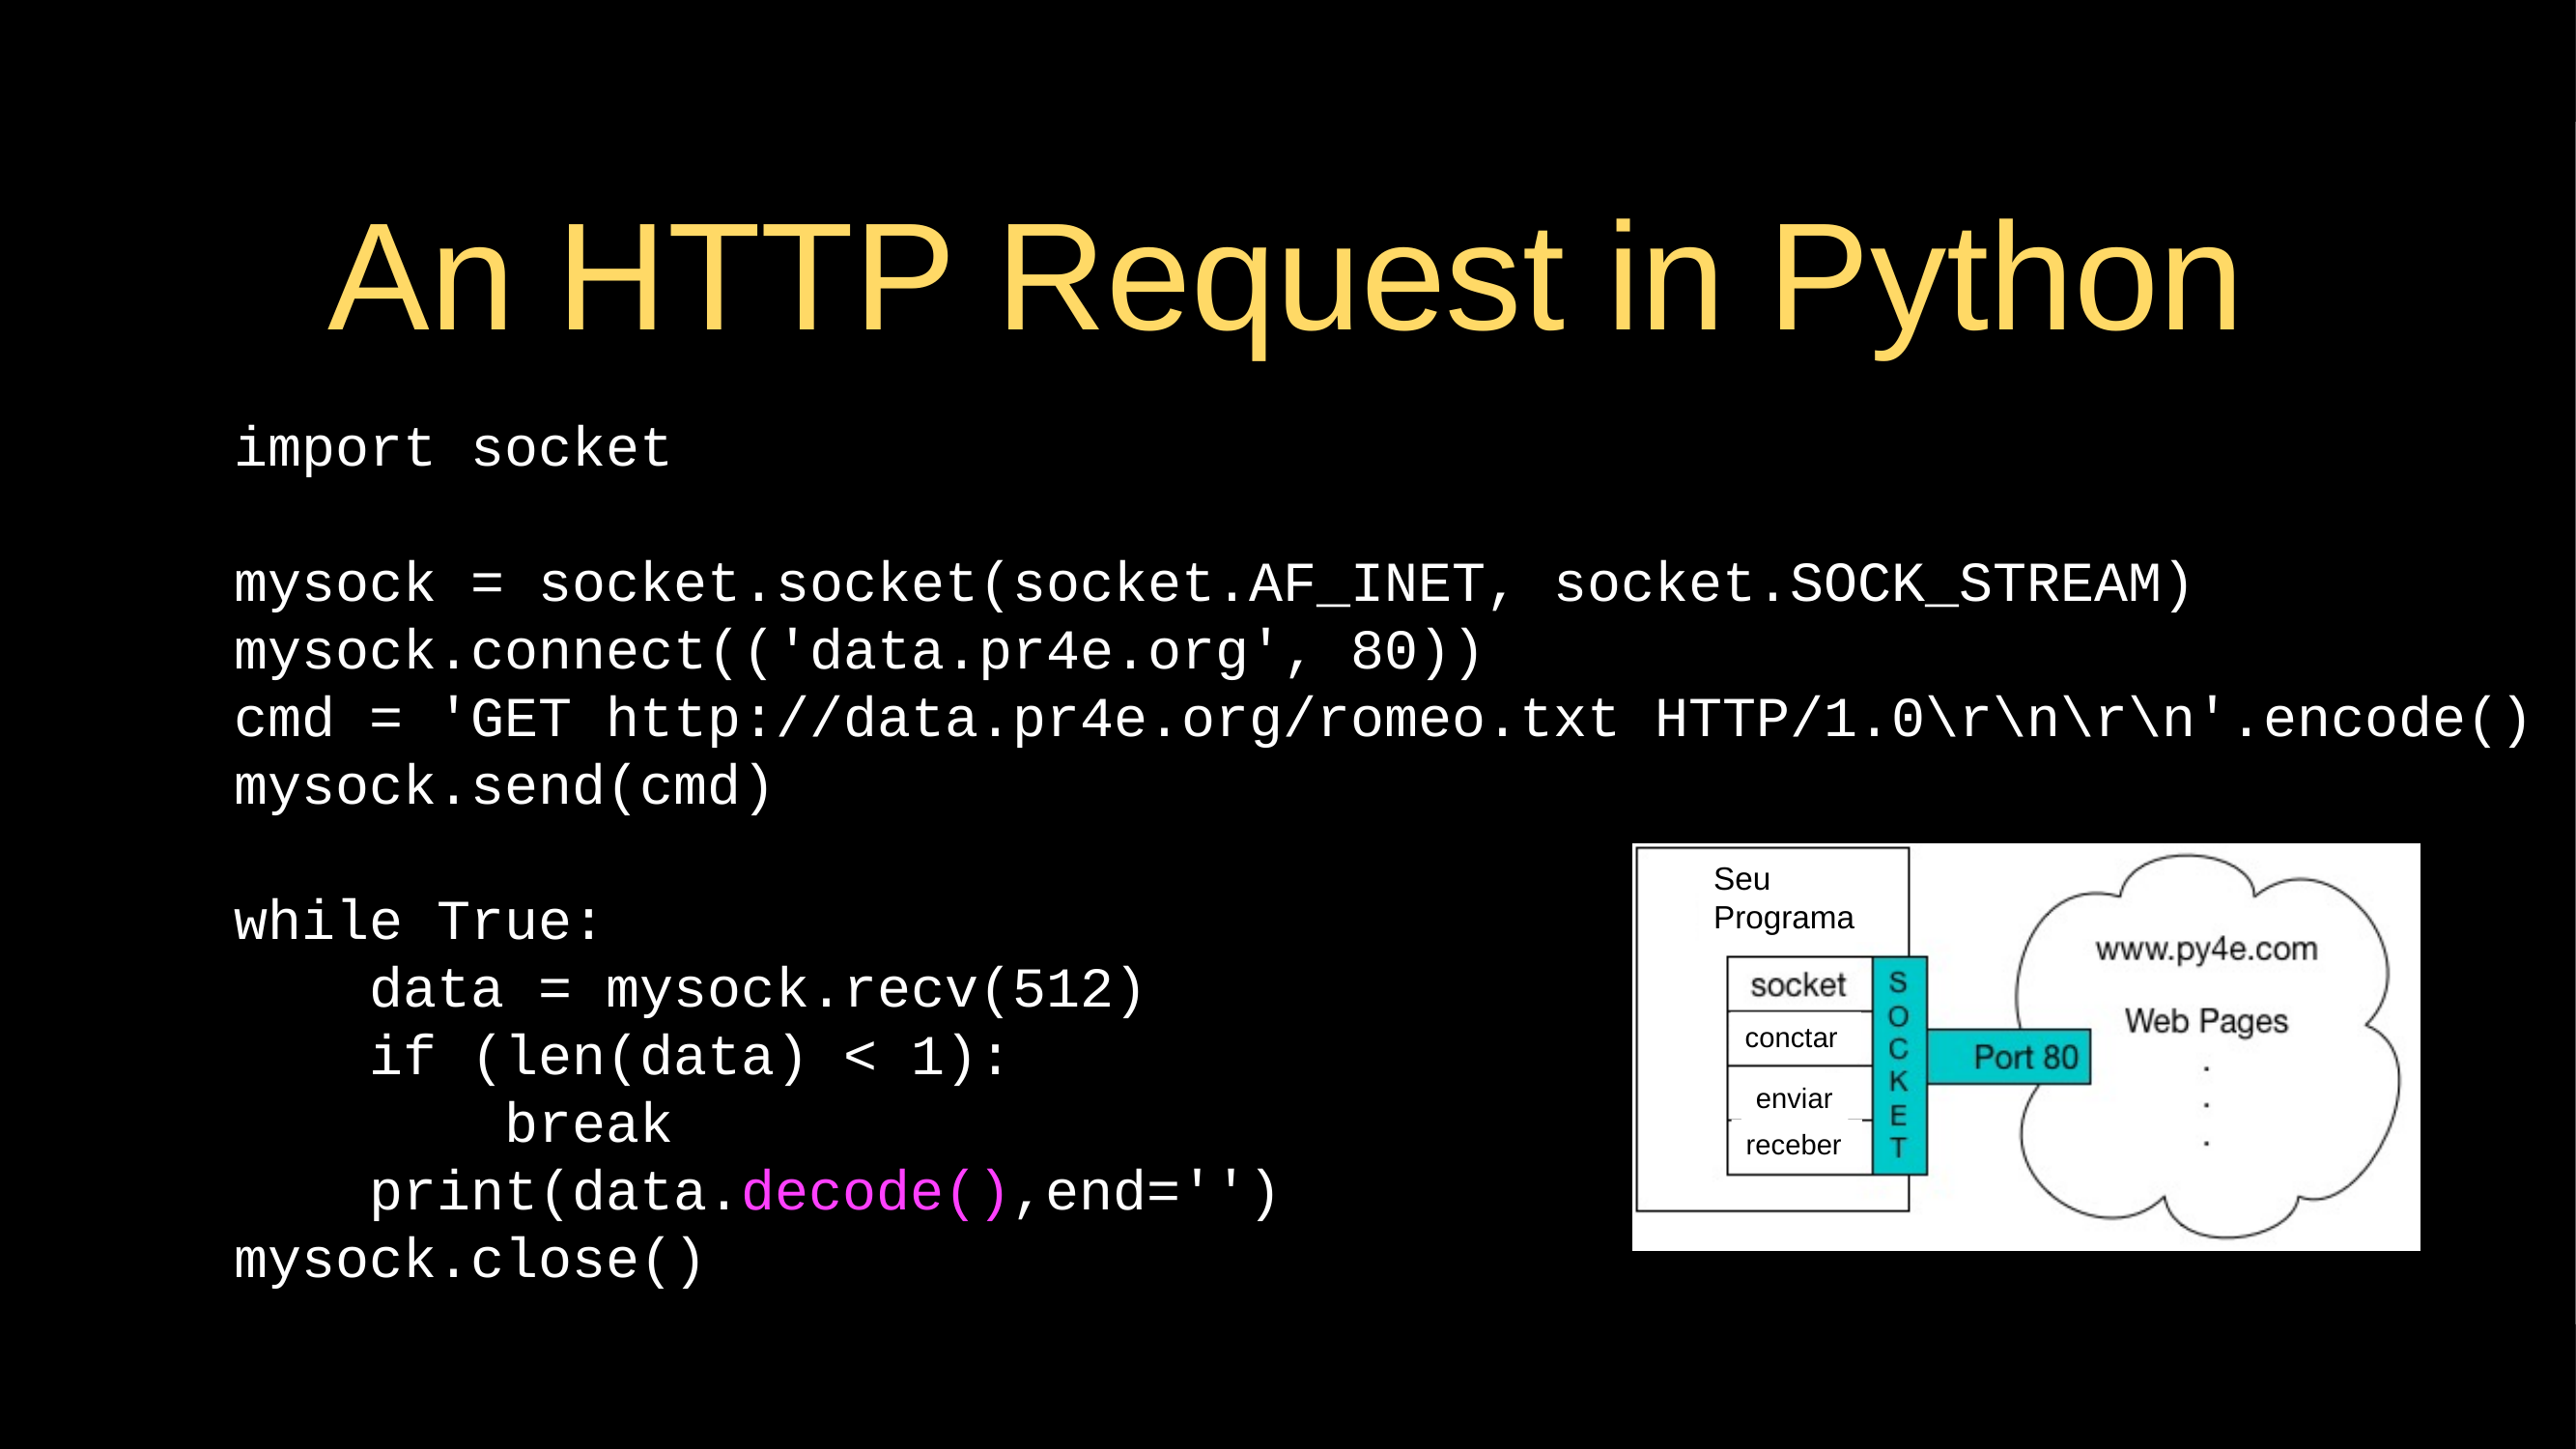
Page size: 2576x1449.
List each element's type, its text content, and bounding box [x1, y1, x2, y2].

text_box import socket mysock = socket.socket(socket.AF_INET, socket.SOCK_STREAM) mysock.connect(('data.pr4e.org', 80)) cmd = 'GET http://data.pr4e.org/romeo.txt HTTP/1.0\r\n\r\n'.encode() mysock.send(cmd) while True: data = mysock.recv(512) if (len(data) < 1): break print(data.decode(),end='') mysock.close() [220, 402, 2548, 1296]
picture [1632, 843, 2420, 1251]
title An HTTP Request in Python [183, 133, 2391, 403]
